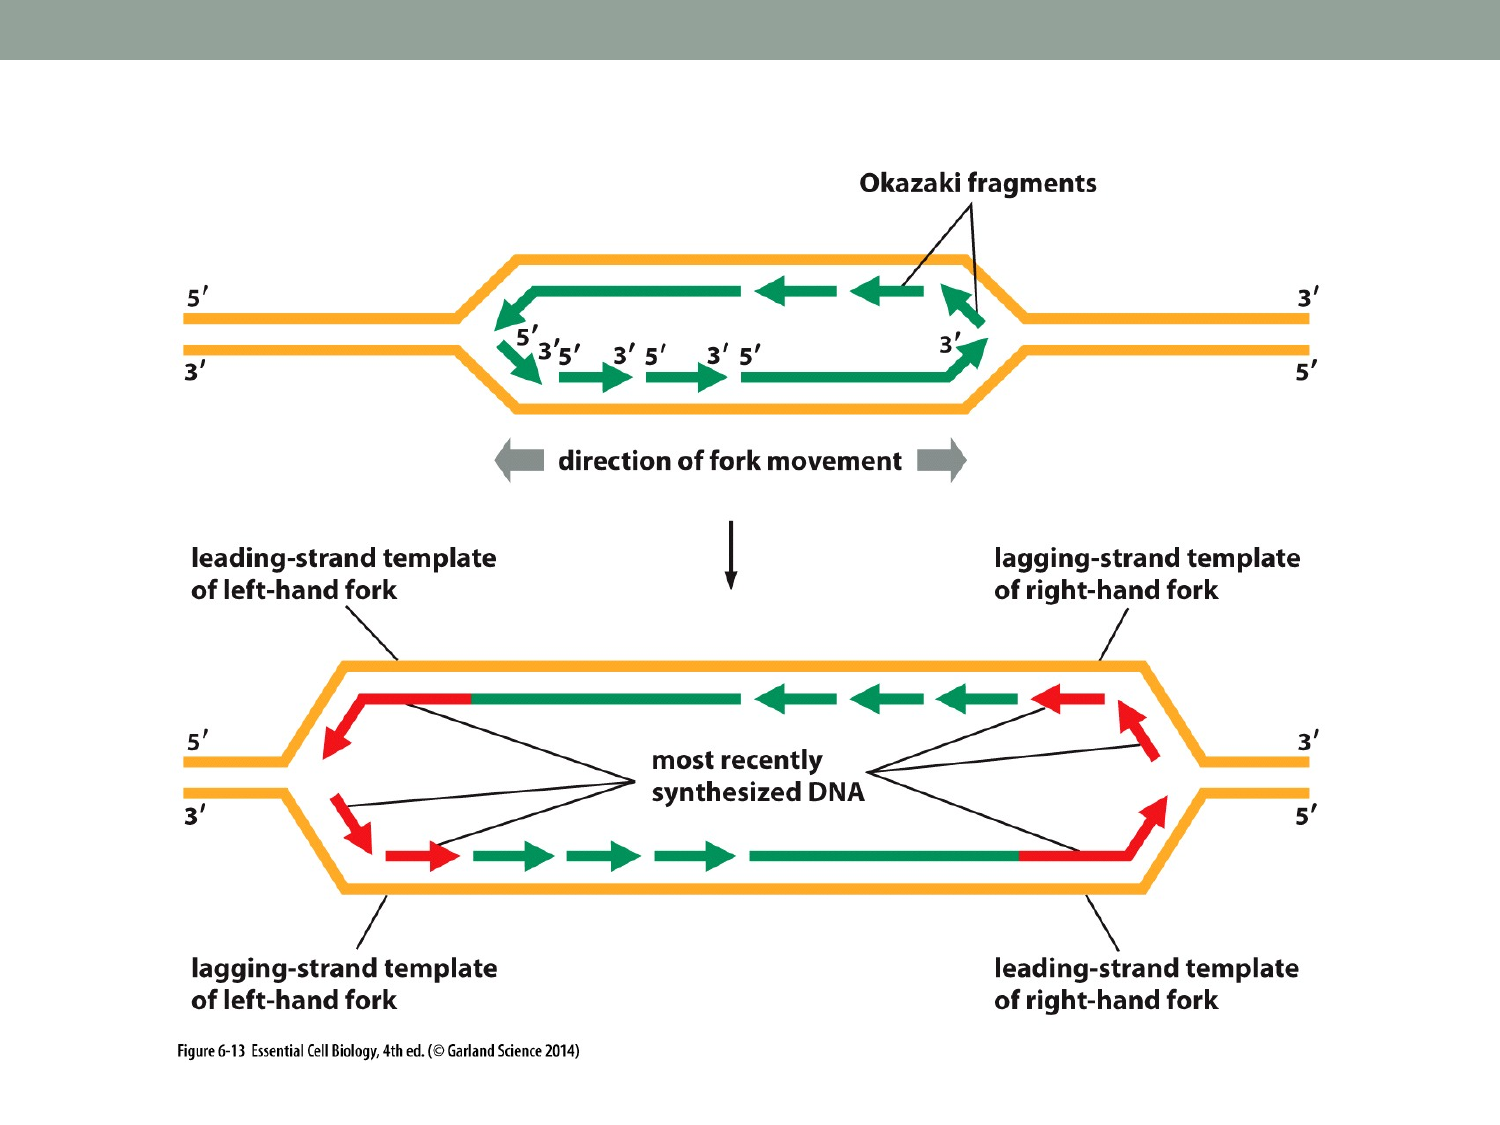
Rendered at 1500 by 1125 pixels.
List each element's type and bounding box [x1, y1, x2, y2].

picture [170, 157, 1338, 1063]
